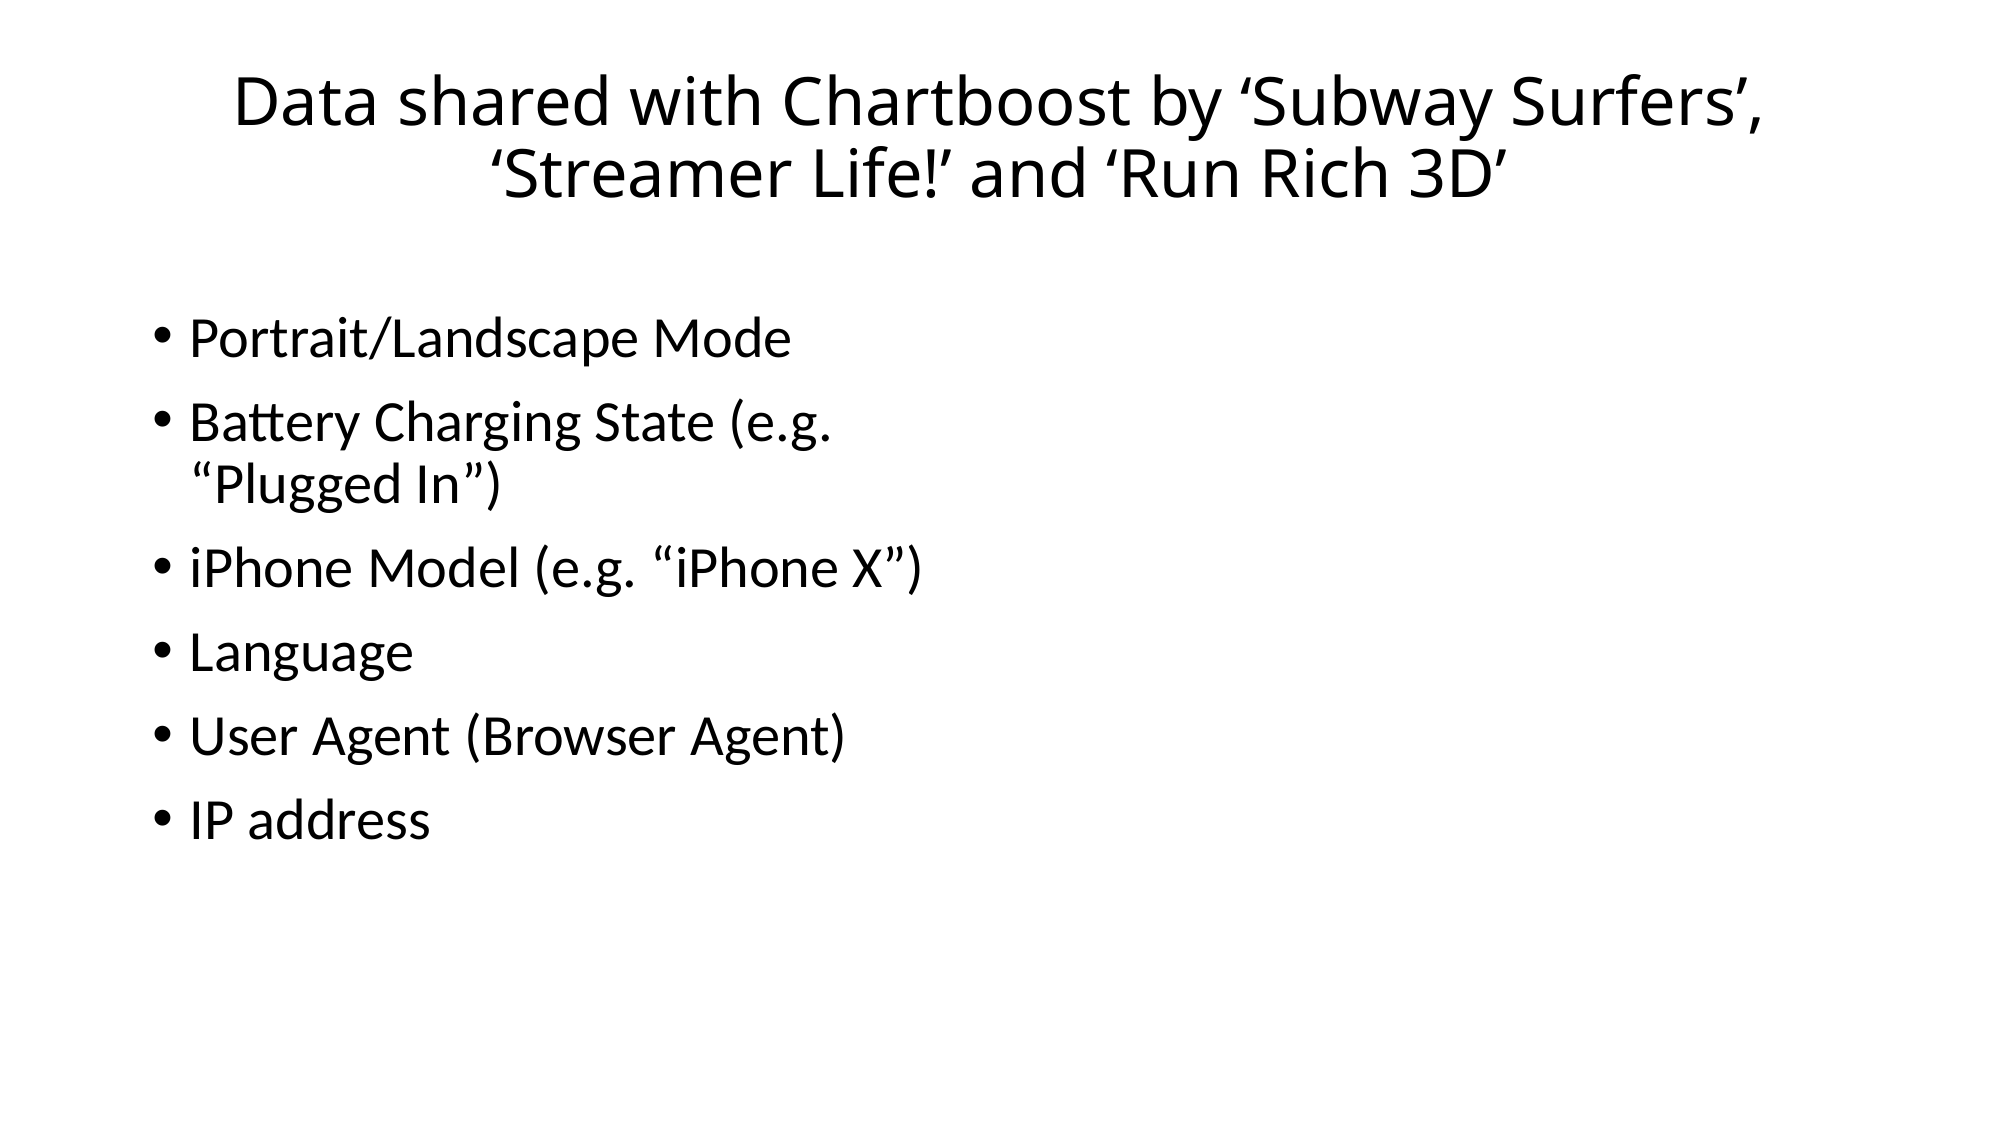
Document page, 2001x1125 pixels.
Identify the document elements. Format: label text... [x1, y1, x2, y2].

list Portrait/Landscape Mode Battery Charging State (e.g. “Plugged In”) iPhone Model (e.g. “iPhone X”) Language User Agent (Browser Agent) IP address [137, 299, 988, 1014]
title Data shared with Chartboost by ‘Subway Surfers’, ‘Streamer Life!’ and ‘Run Rich 3D’ [137, 59, 1863, 220]
